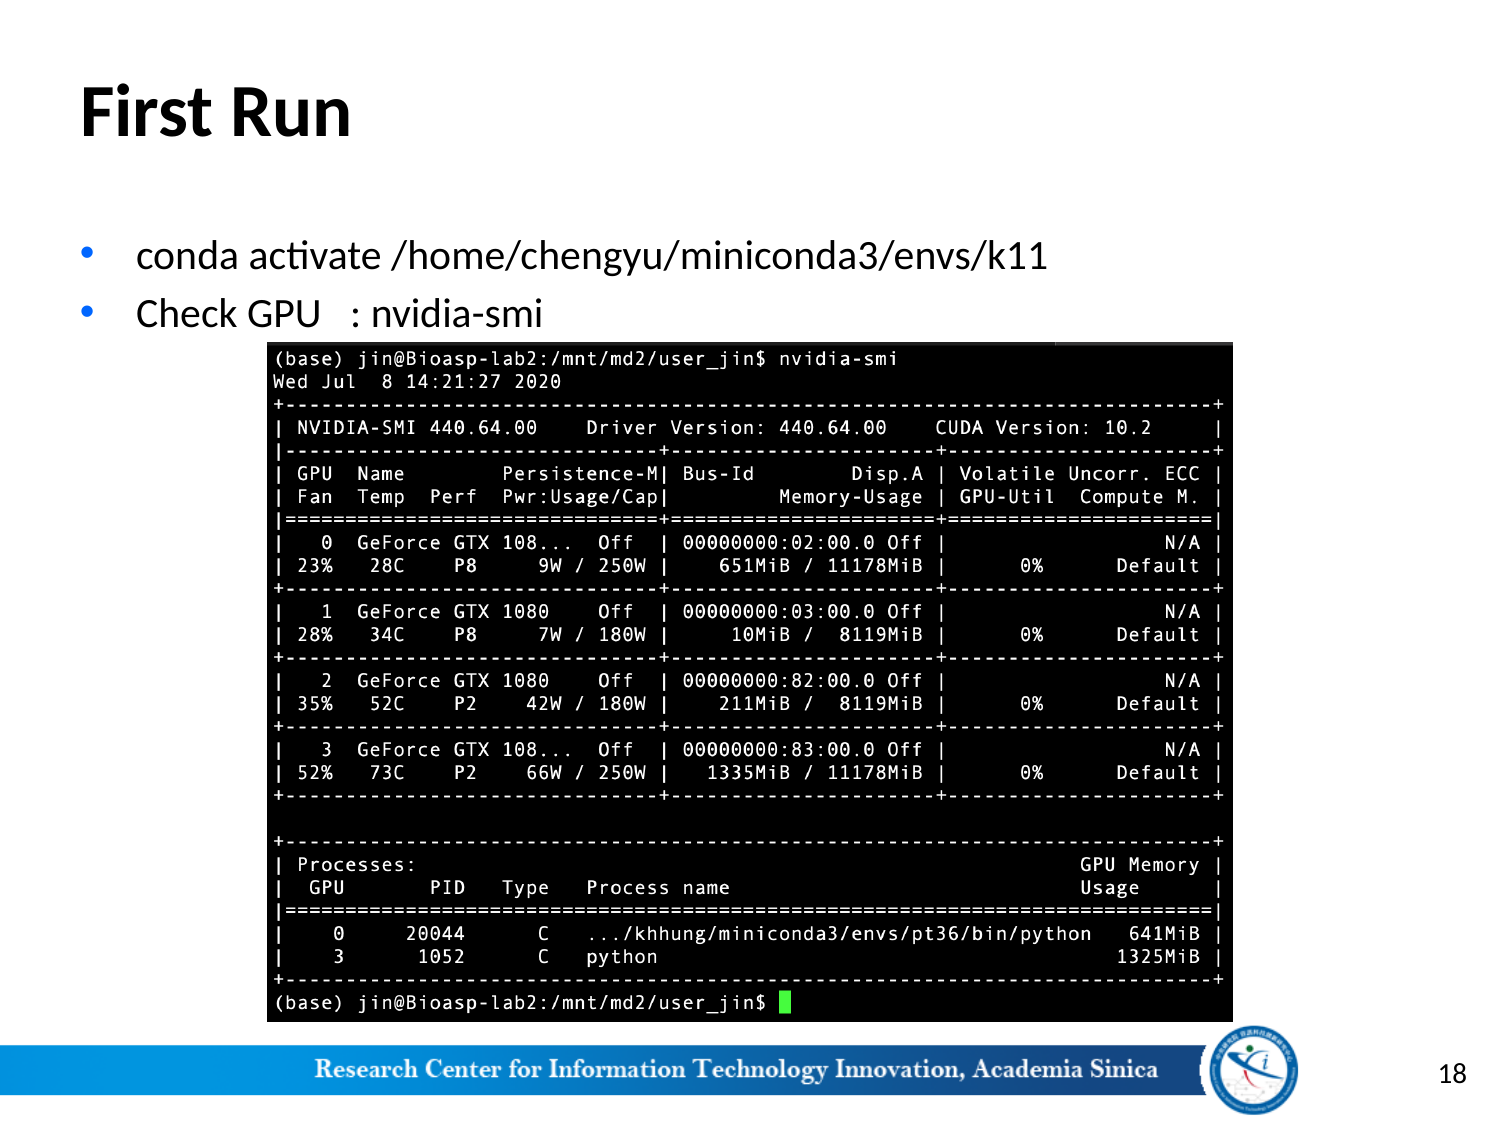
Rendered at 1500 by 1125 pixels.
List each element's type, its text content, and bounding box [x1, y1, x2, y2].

slide_number 18 [1352, 1046, 1483, 1107]
title First Run [64, 30, 1436, 182]
picture [0, 342, 1329, 1125]
list conda activate /home/chengyu/miniconda3/envs/k11 Check GPU : nvidia-smi [64, 219, 1436, 981]
